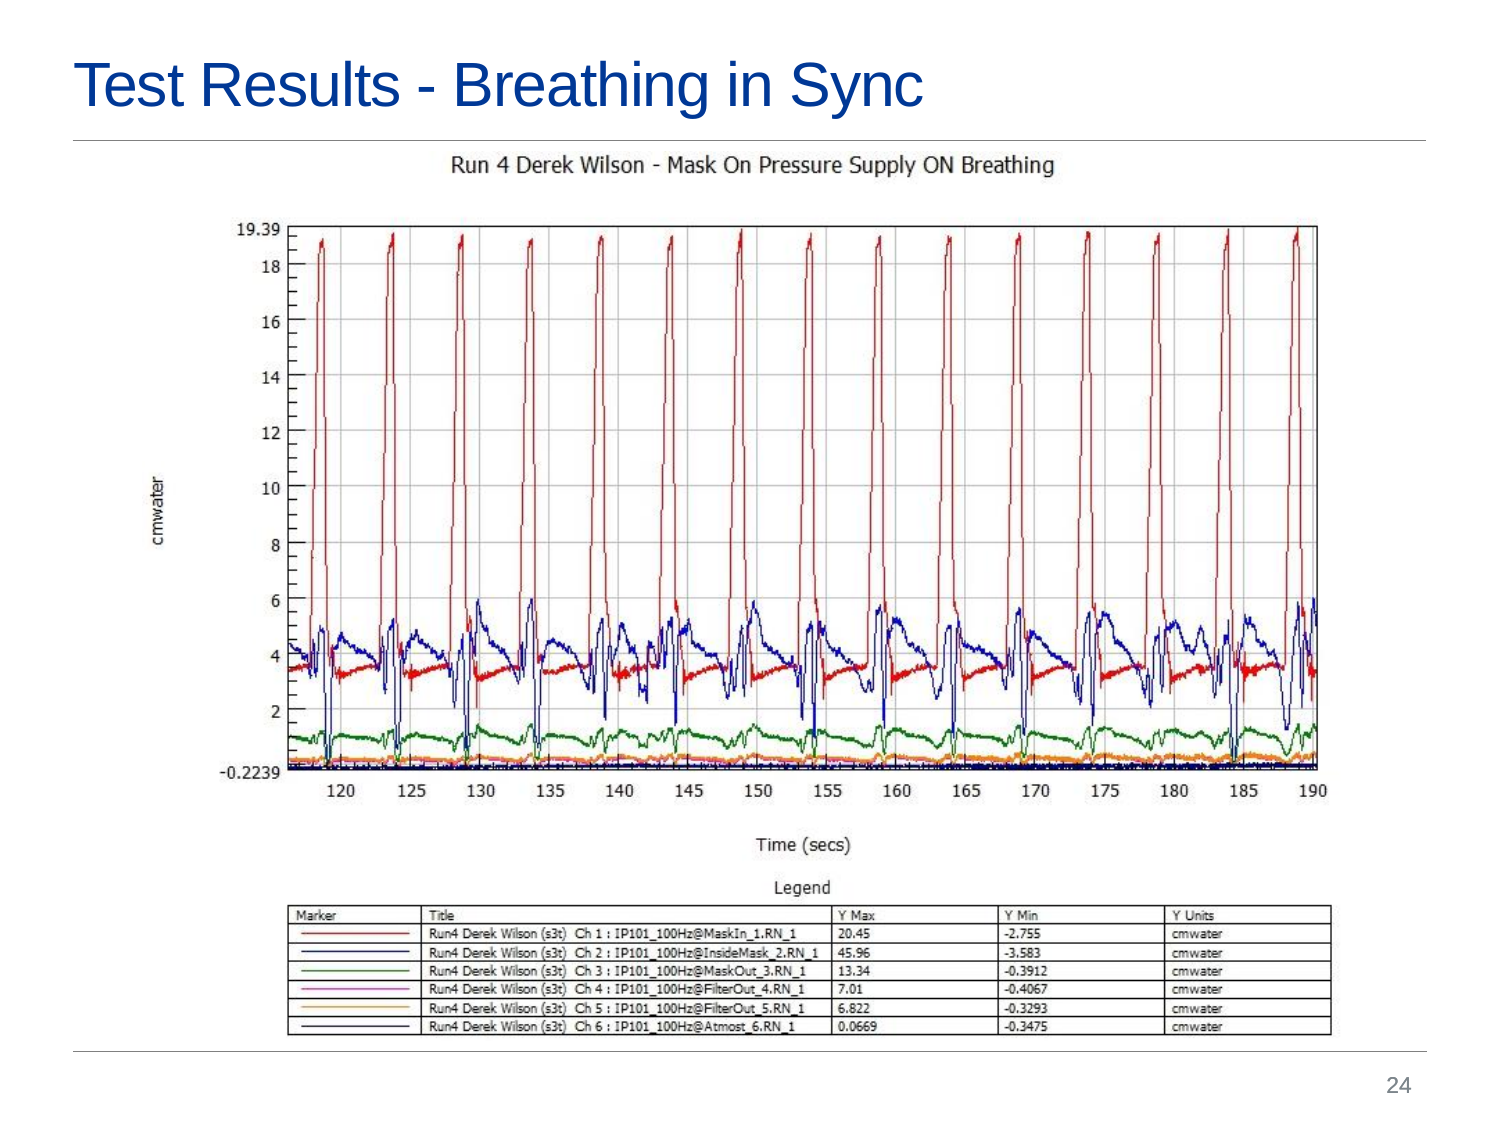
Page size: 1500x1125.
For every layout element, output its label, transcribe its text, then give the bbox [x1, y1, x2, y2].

picture [141, 151, 1343, 1041]
title Test Results - Breathing in Sync [73, 44, 1427, 119]
